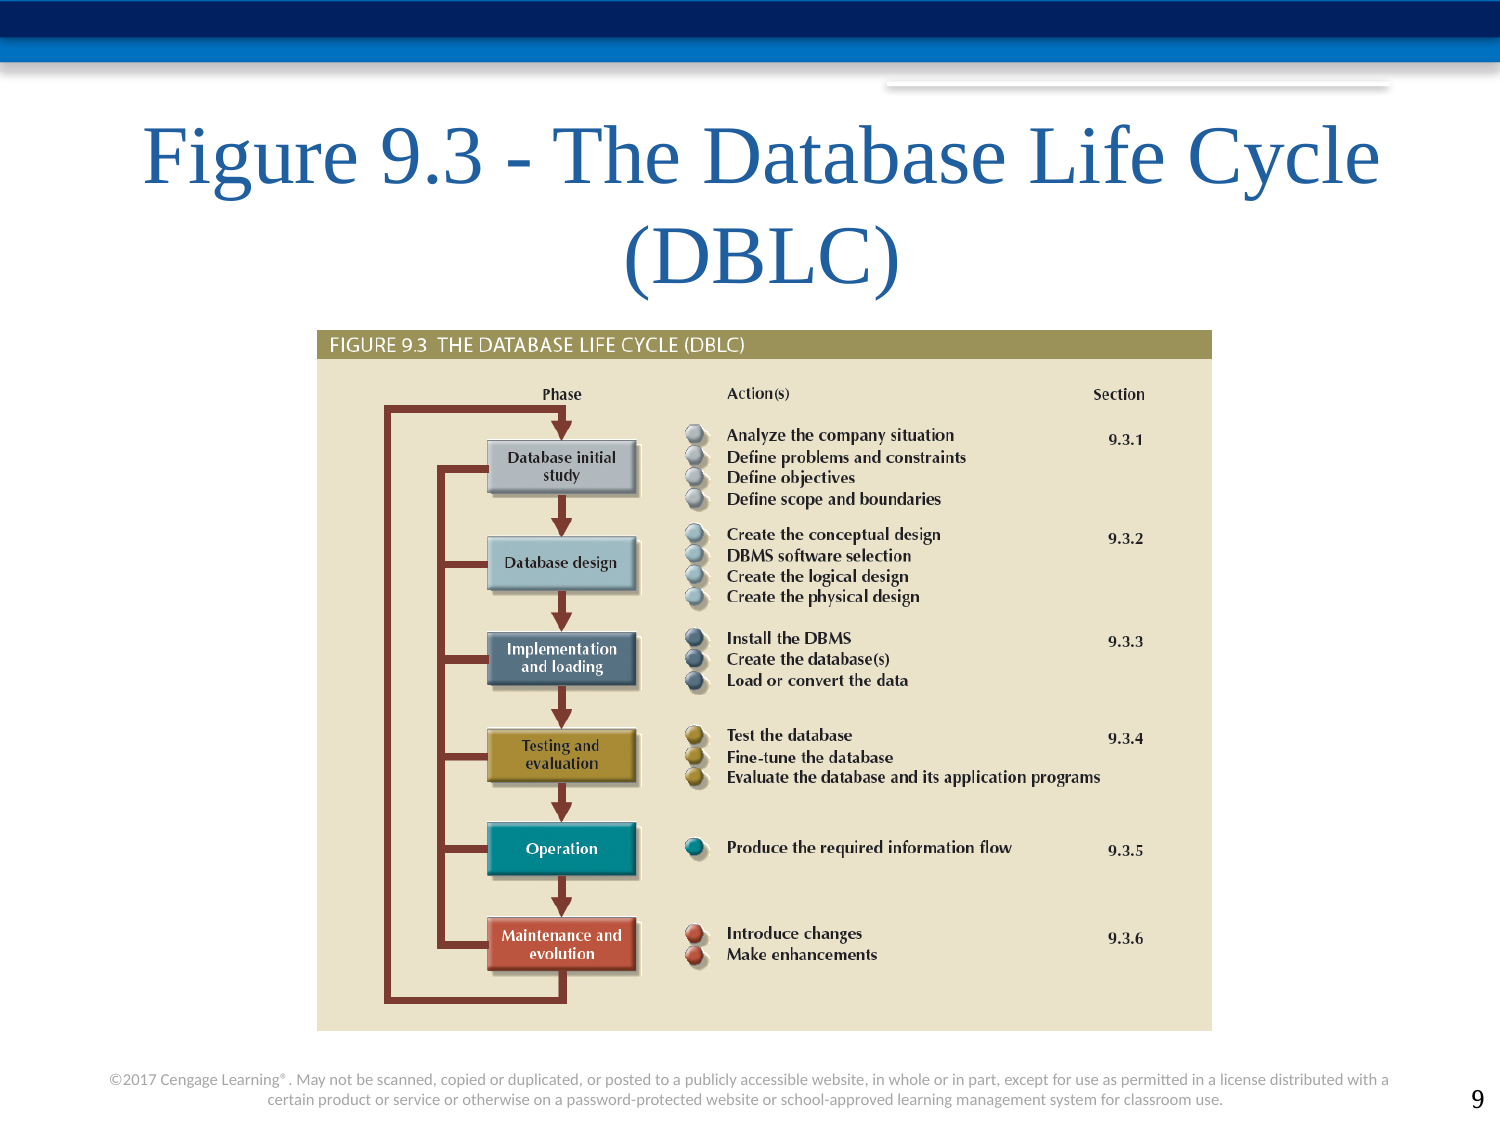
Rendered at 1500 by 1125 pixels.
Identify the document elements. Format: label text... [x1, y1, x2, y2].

title Figure 9.3 - The Database Life Cycle (DBLC) [87, 112, 1438, 288]
slide_number 9 [1425, 1074, 1500, 1125]
picture [312, 324, 1220, 1038]
